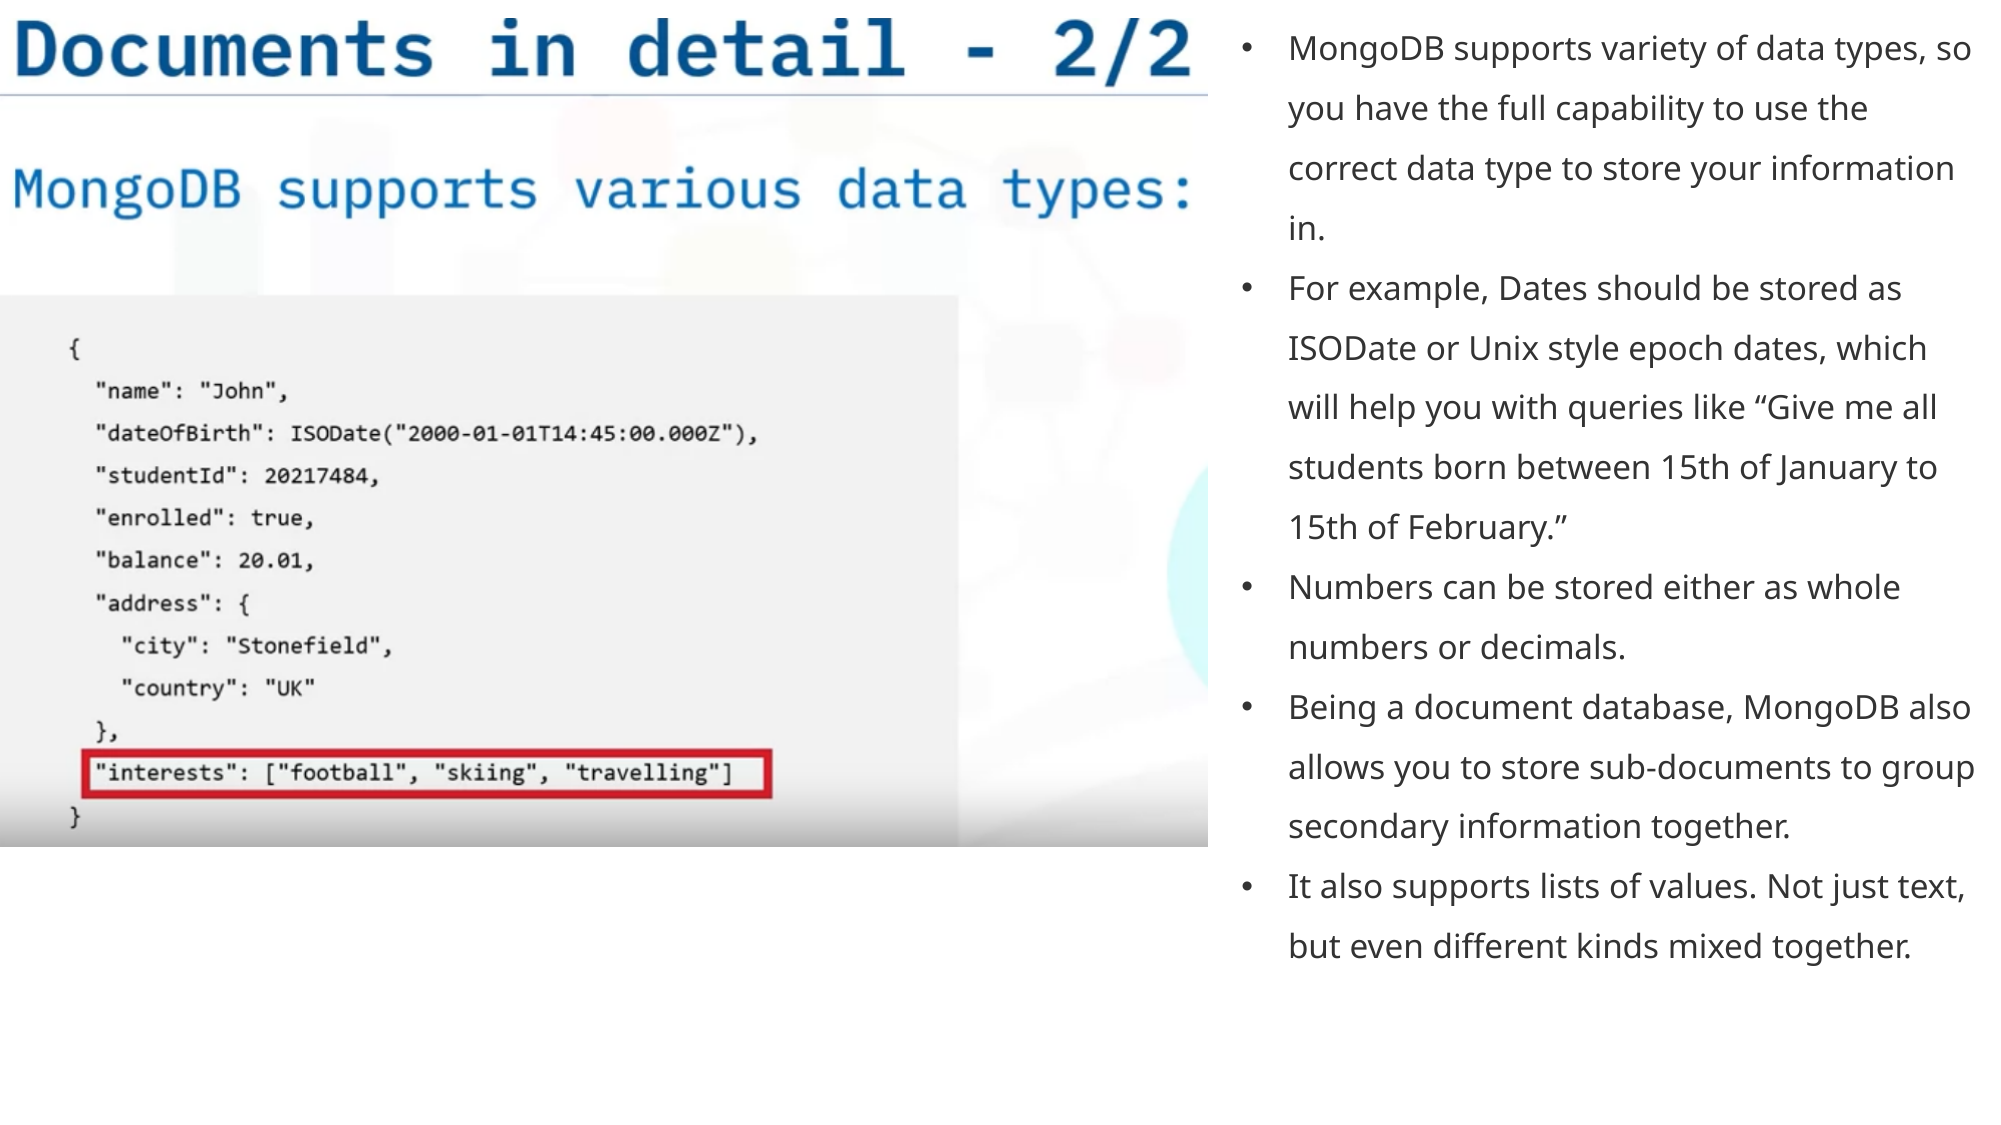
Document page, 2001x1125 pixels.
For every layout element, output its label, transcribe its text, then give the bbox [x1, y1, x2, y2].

picture [0, 18, 1208, 847]
text_box MongoDB supports variety of data types, so you have the full capability to use the correct data type to store your information in. For example, Dates should be stored as ISODate or Unix style epoch dates, which will help you with queries like “Give me all students born between 15th of January to 15th of February.” Numbers can be stored either as whole numbers or decimals. Being a document database, MongoDB also allows you to store sub-documents to group secondary information together. It also supports lists of values. Not just text, but even different kinds mixed together. [1226, 0, 2000, 973]
